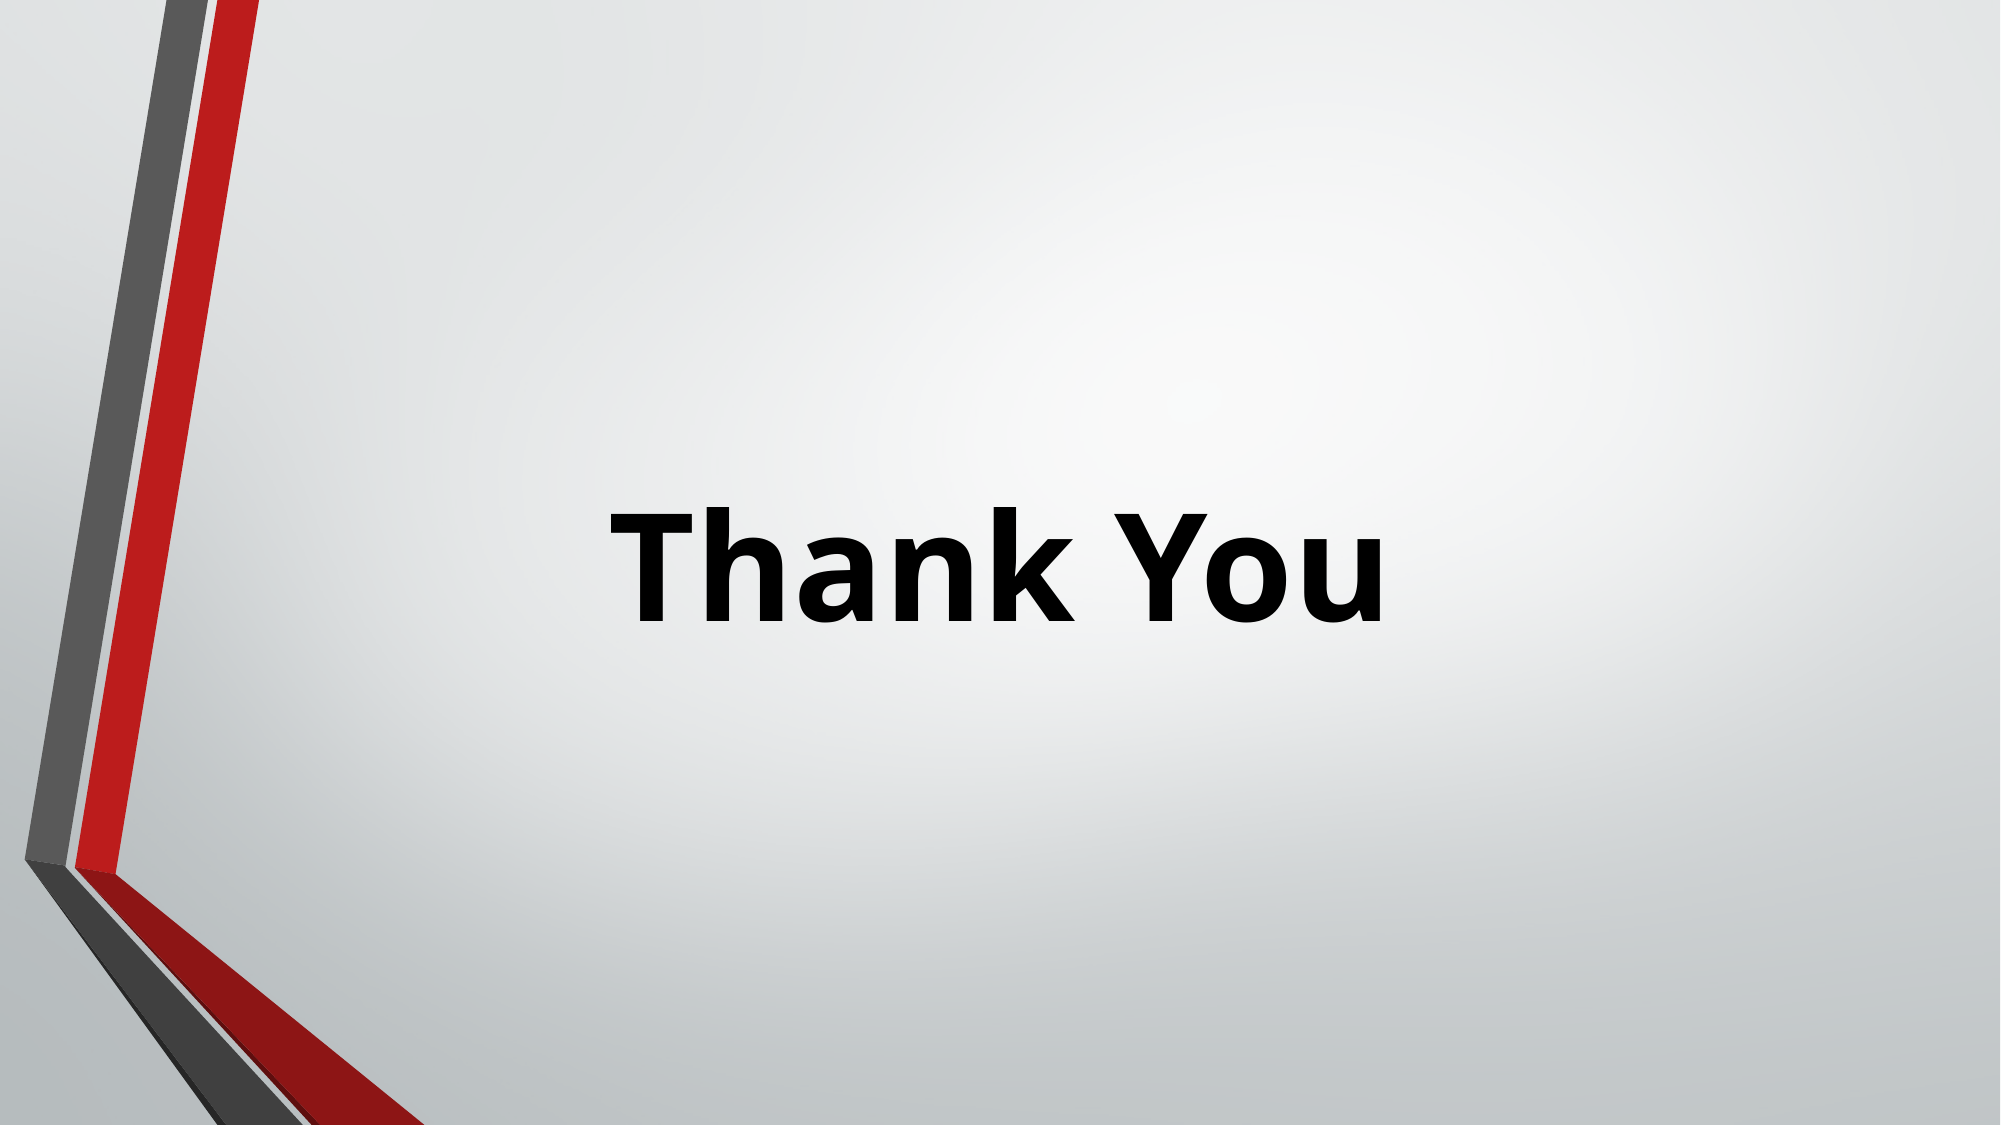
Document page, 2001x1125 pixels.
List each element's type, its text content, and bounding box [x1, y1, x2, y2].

text_box Thank You [593, 463, 1407, 659]
